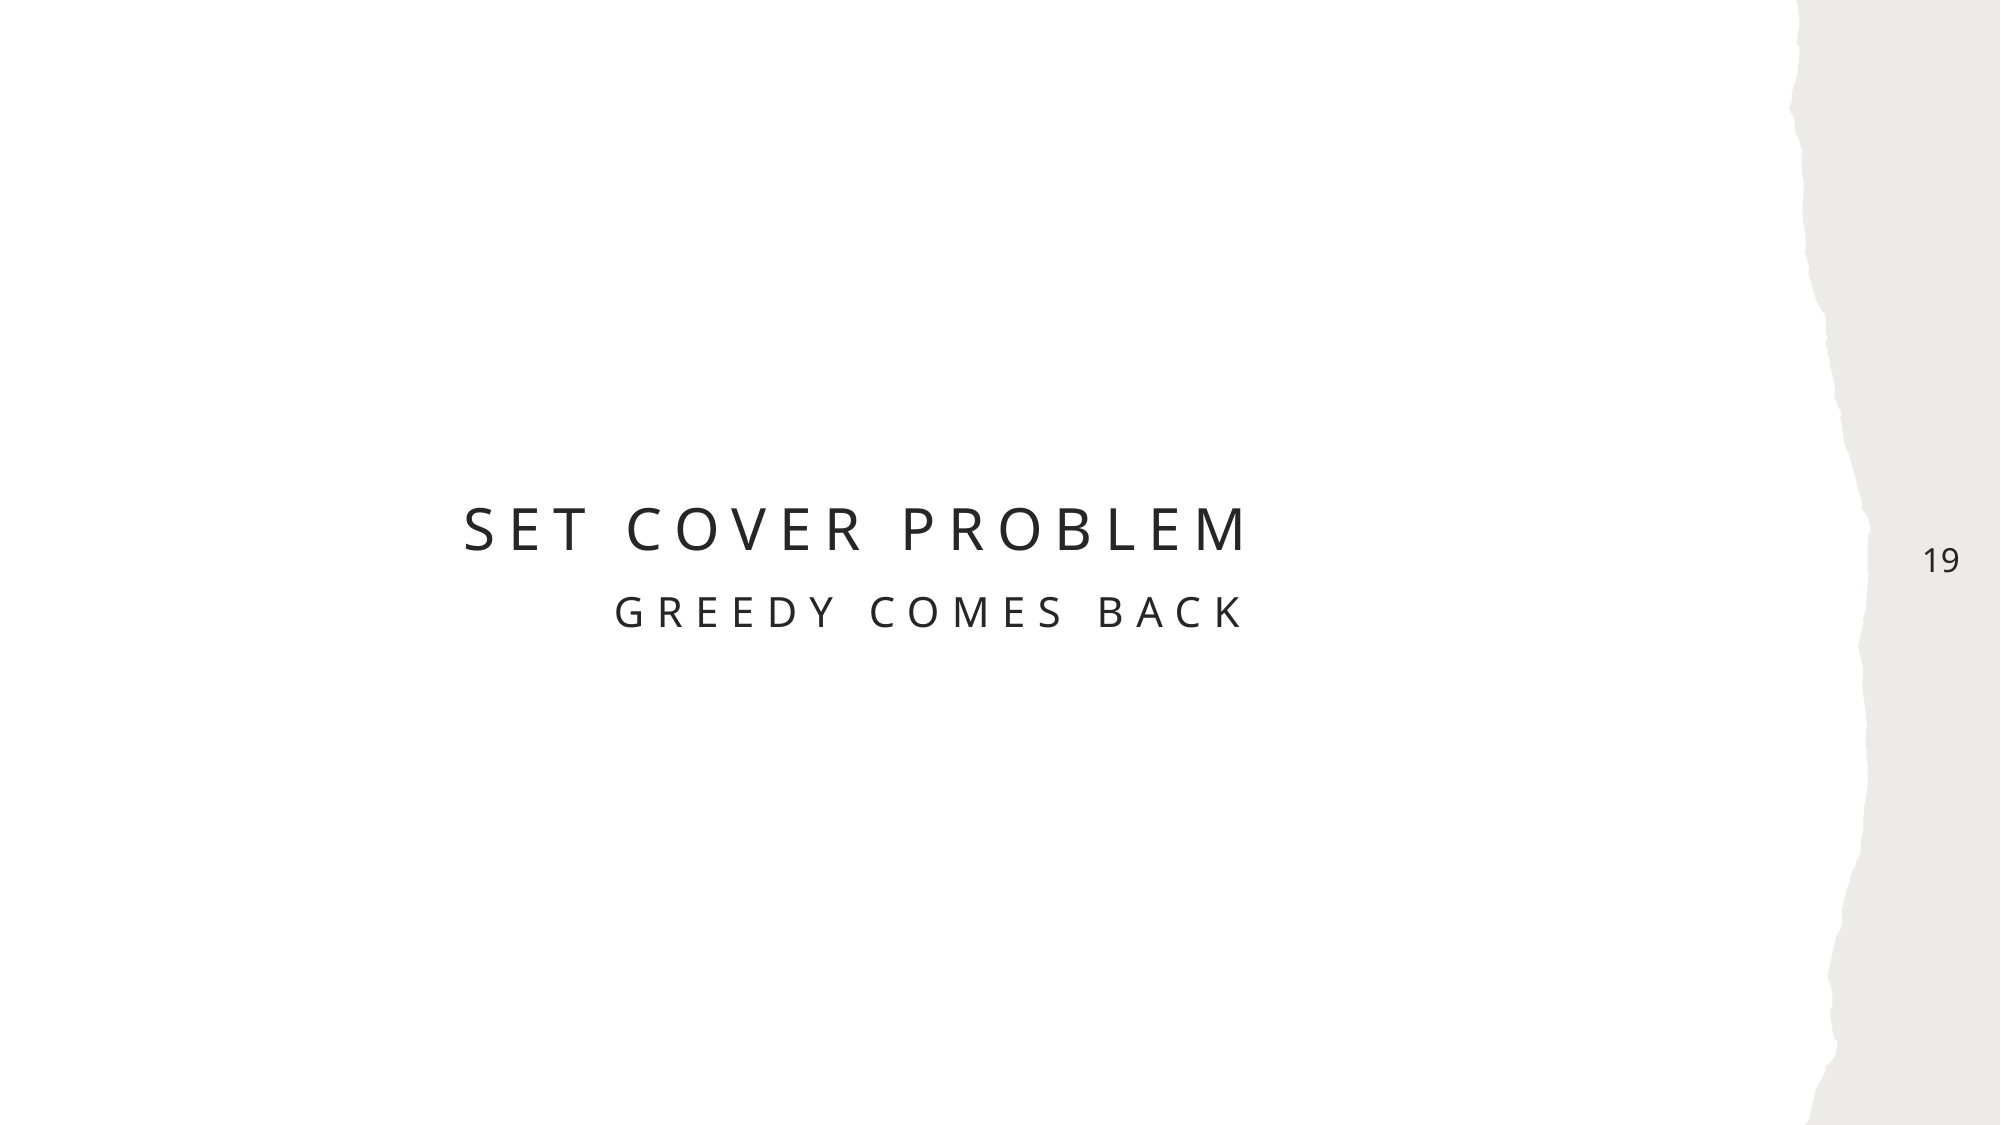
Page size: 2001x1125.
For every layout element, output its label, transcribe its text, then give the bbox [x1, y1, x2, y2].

title Set Cover Problem Greedy comes back [448, 462, 1453, 662]
picture [1789, 0, 2000, 1125]
slide_number 19 [1896, 514, 1986, 610]
